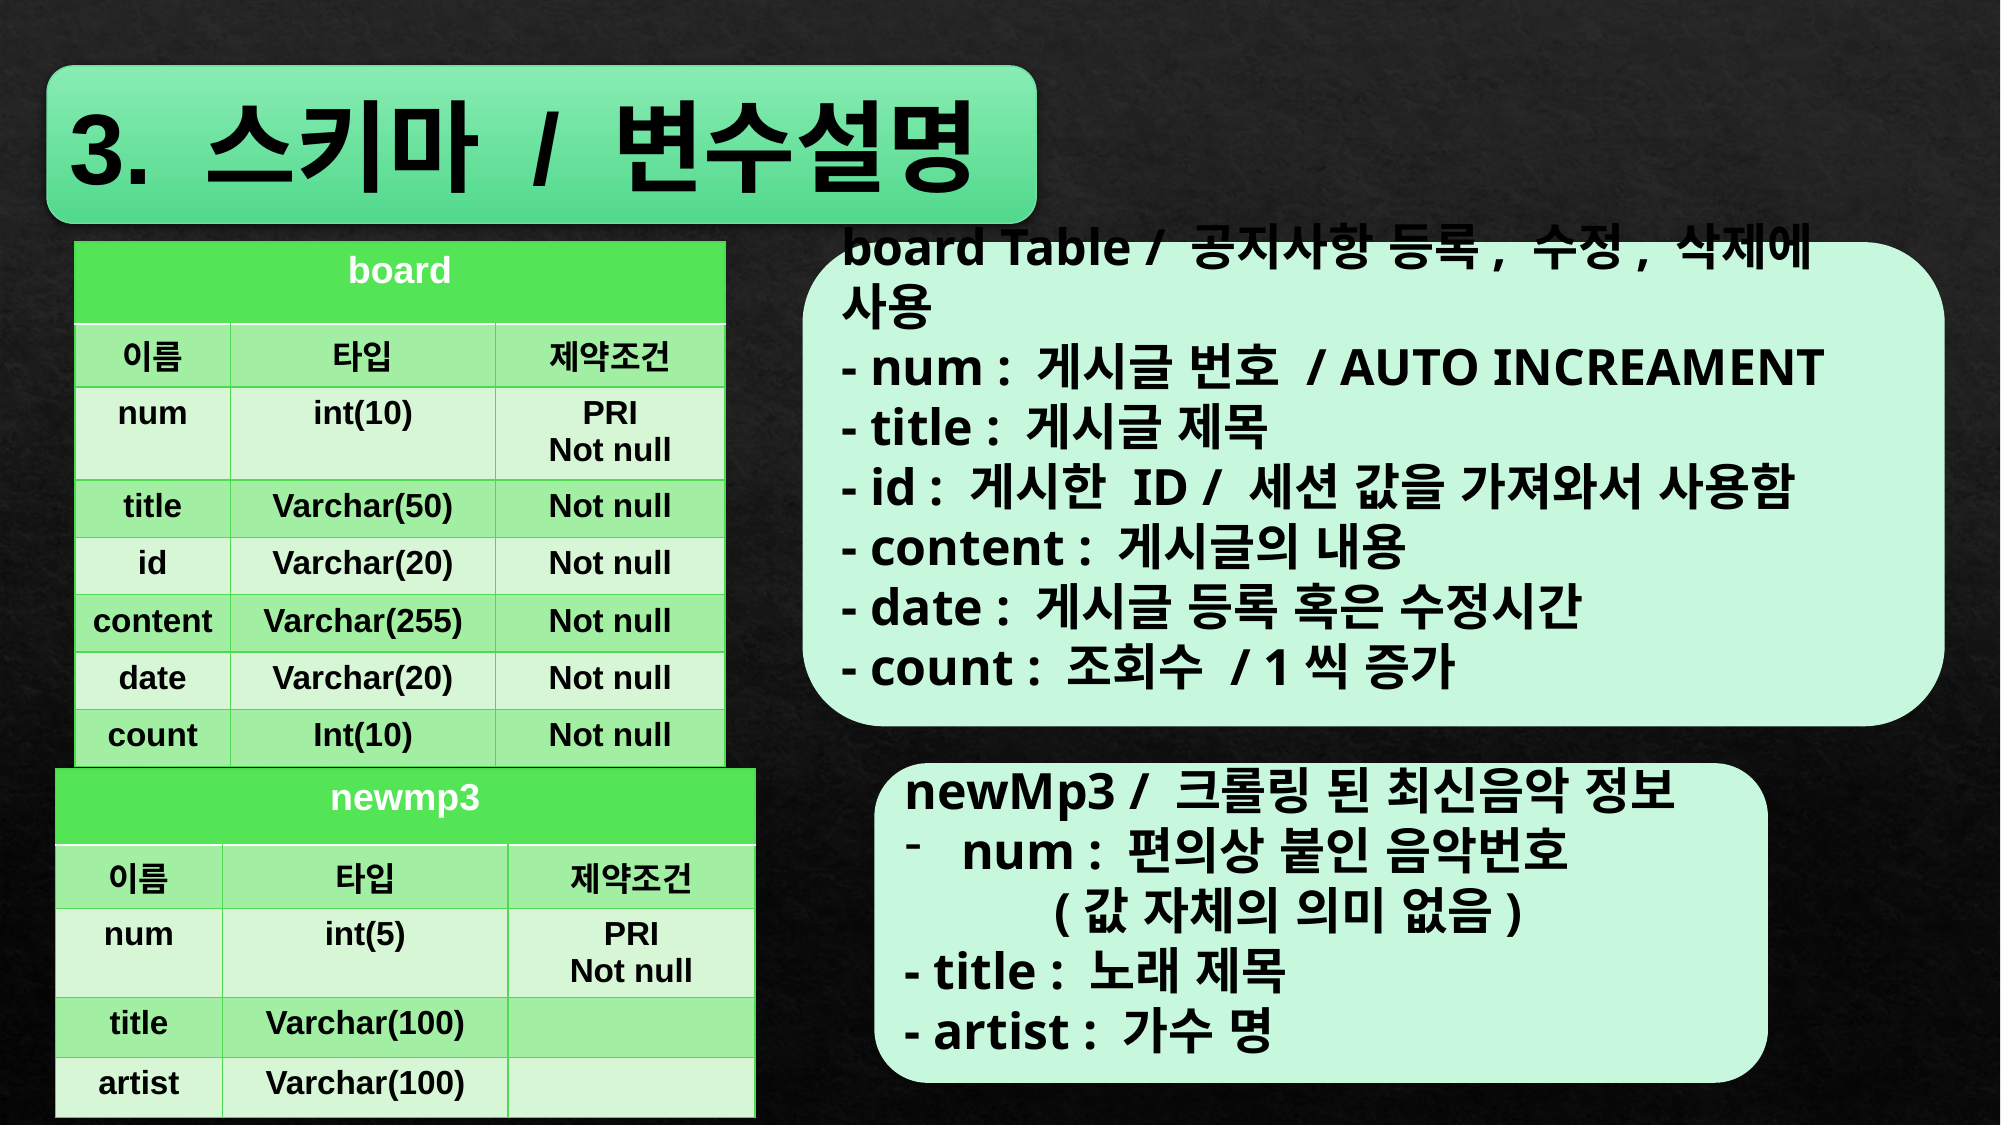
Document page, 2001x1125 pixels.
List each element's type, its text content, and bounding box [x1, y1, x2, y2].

table_cell Not null [496, 595, 724, 651]
table_header board [76, 243, 724, 323]
table_cell 타입 [223, 846, 507, 908]
table_cell Not null [496, 538, 724, 594]
table_cell title [56, 998, 222, 1057]
table_cell 타입 [231, 325, 495, 386]
table_cell 이름 [76, 325, 230, 386]
table_cell Not null [496, 653, 724, 709]
table_cell Varchar(100) [223, 1058, 507, 1117]
table_cell 제약조건 [496, 325, 724, 386]
text_box board Table / 공지사항 등록, 수정, 삭제에 사용 - num : 게시글 번호 / AUTO INCREAMENT - title : 게시글 제목 - id : 게시한 ID / 세션 값을 가져와서 사용함 - content : 게시글의 내용 - date : 게시글 등록 혹은 수정시간 - count : 조회수 / 1씩 증가 [801, 240, 1946, 728]
table_cell [509, 1058, 754, 1117]
table_cell Varchar(50) [231, 481, 495, 537]
table_cell id [76, 538, 230, 594]
table_cell Int(10) [231, 710, 495, 766]
table_cell Varchar(100) [223, 998, 507, 1057]
table_header newmp3 [56, 770, 754, 844]
table_cell date [76, 653, 230, 709]
table_cell 제약조건 [509, 846, 754, 908]
table_cell Varchar(20) [231, 653, 495, 709]
table_cell int(10) [231, 388, 495, 479]
table_cell Not null [496, 710, 724, 766]
table_cell Not null [496, 481, 724, 537]
table_cell PRI Not null [509, 909, 754, 997]
table_cell count [76, 710, 230, 766]
table_cell artist [56, 1058, 222, 1117]
table_cell int(5) [223, 909, 507, 997]
table_cell Varchar(20) [231, 538, 495, 594]
table_cell content [76, 595, 230, 651]
table_cell title [76, 481, 230, 537]
table_cell num [56, 909, 222, 997]
text_box 3. 스키마 / 변수설명 [46, 65, 1037, 224]
table_cell 이름 [56, 846, 222, 908]
table_cell Varchar(255) [231, 595, 495, 651]
table_cell PRI Not null [496, 388, 724, 479]
table_cell num [76, 388, 230, 479]
table_cell [509, 998, 754, 1057]
text_box newMp3 / 크롤링 된 최신음악 정보 num : 편의상 붙인 음악번호 (값 자체의 의미 없음) - title : 노래 제목 - artist : 가수 명 [873, 761, 1770, 1085]
